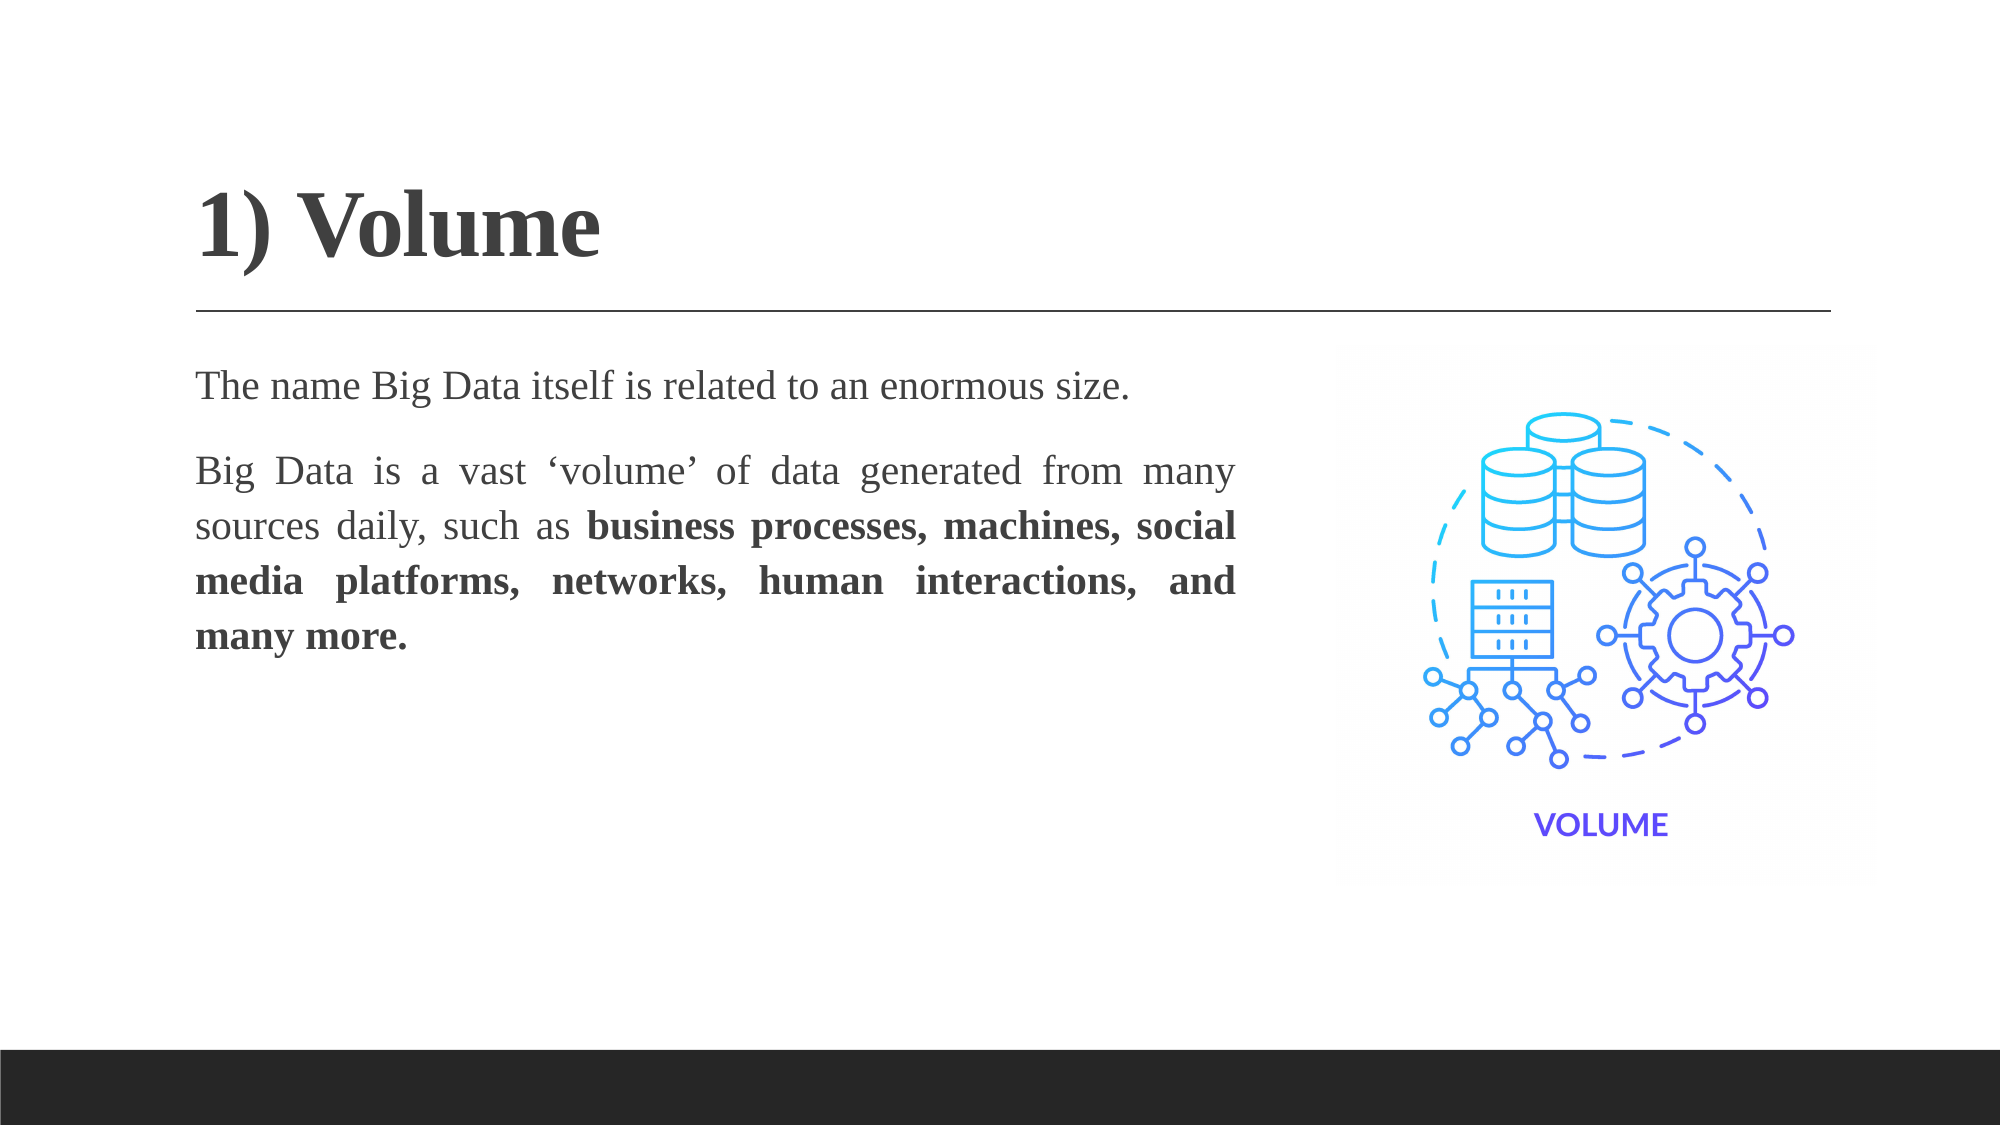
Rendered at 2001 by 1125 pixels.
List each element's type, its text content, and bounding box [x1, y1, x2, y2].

title 1) Volume [180, 47, 1830, 285]
list The name Big Data itself is related to an enormous size. Big Data is a vast ‘volume’ of data generated from many sources daily, such as business processes, machines, social media platforms, networks, human interactions, and many more. [180, 345, 1238, 963]
picture [1336, 345, 1878, 887]
